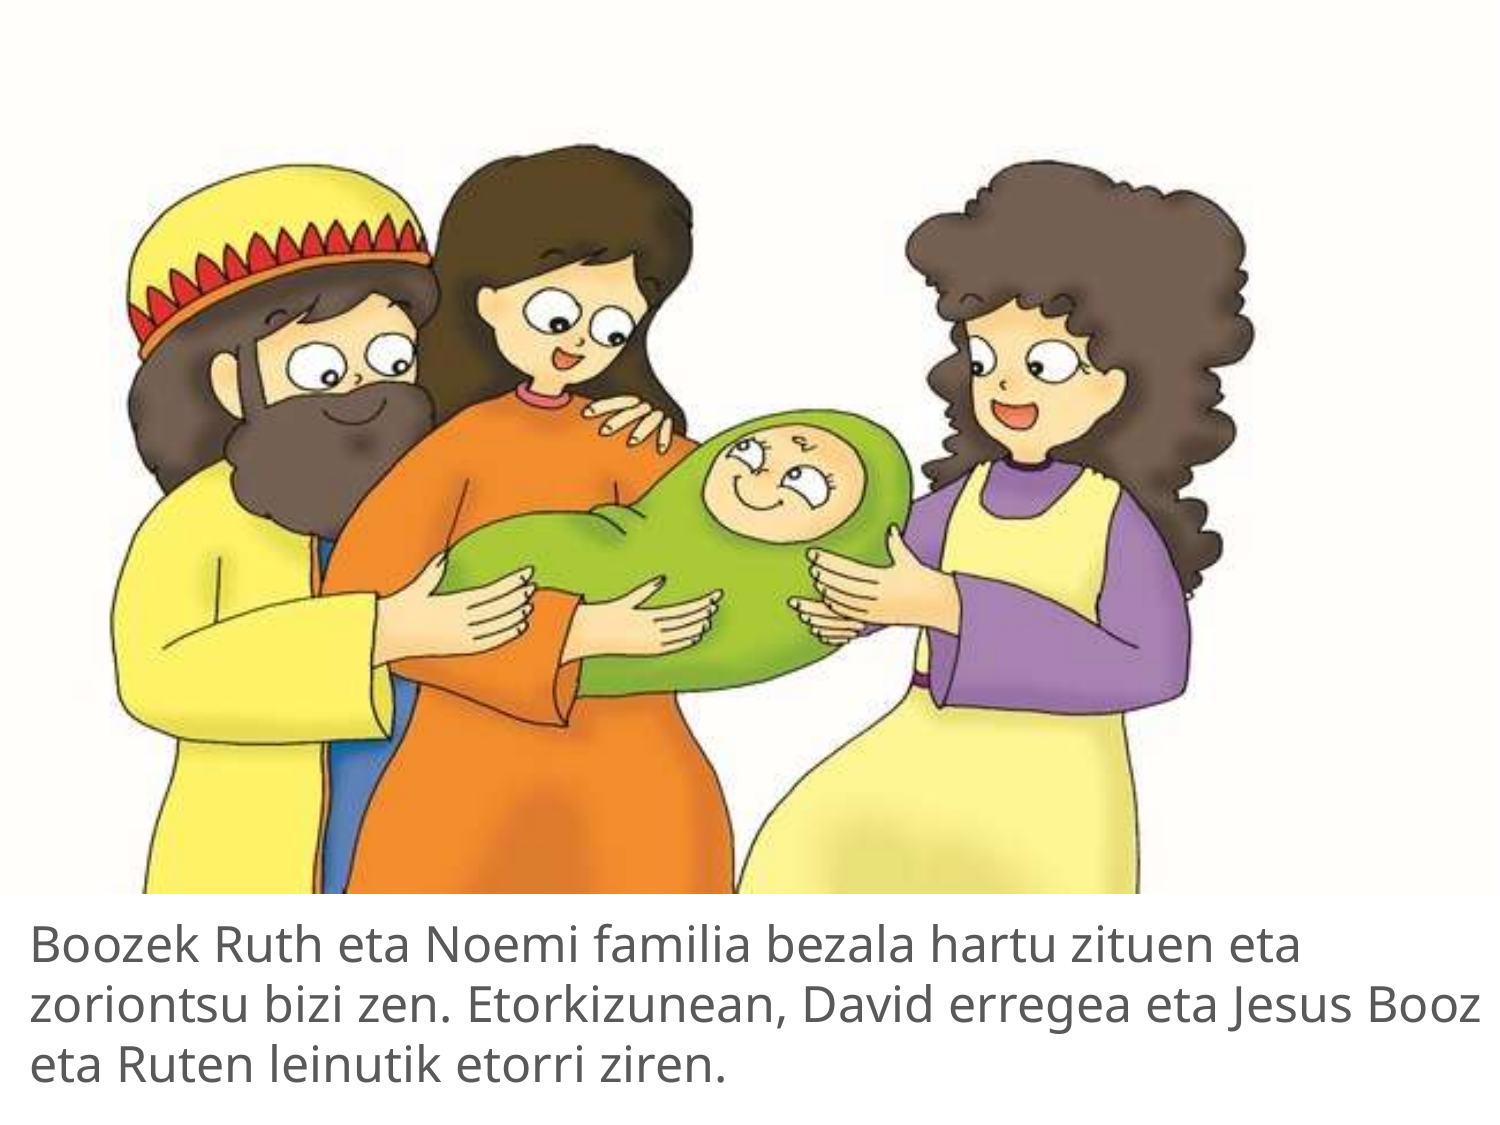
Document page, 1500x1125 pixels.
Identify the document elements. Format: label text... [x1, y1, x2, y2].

picture [0, 0, 1498, 894]
text_box Boozek Ruth eta Noemi familia bezala hartu zituen eta zoriontsu bizi zen. Etorkizunean, David erregea eta Jesus Booz eta Ruten leinutik etorri ziren. [14, 905, 1500, 1100]
